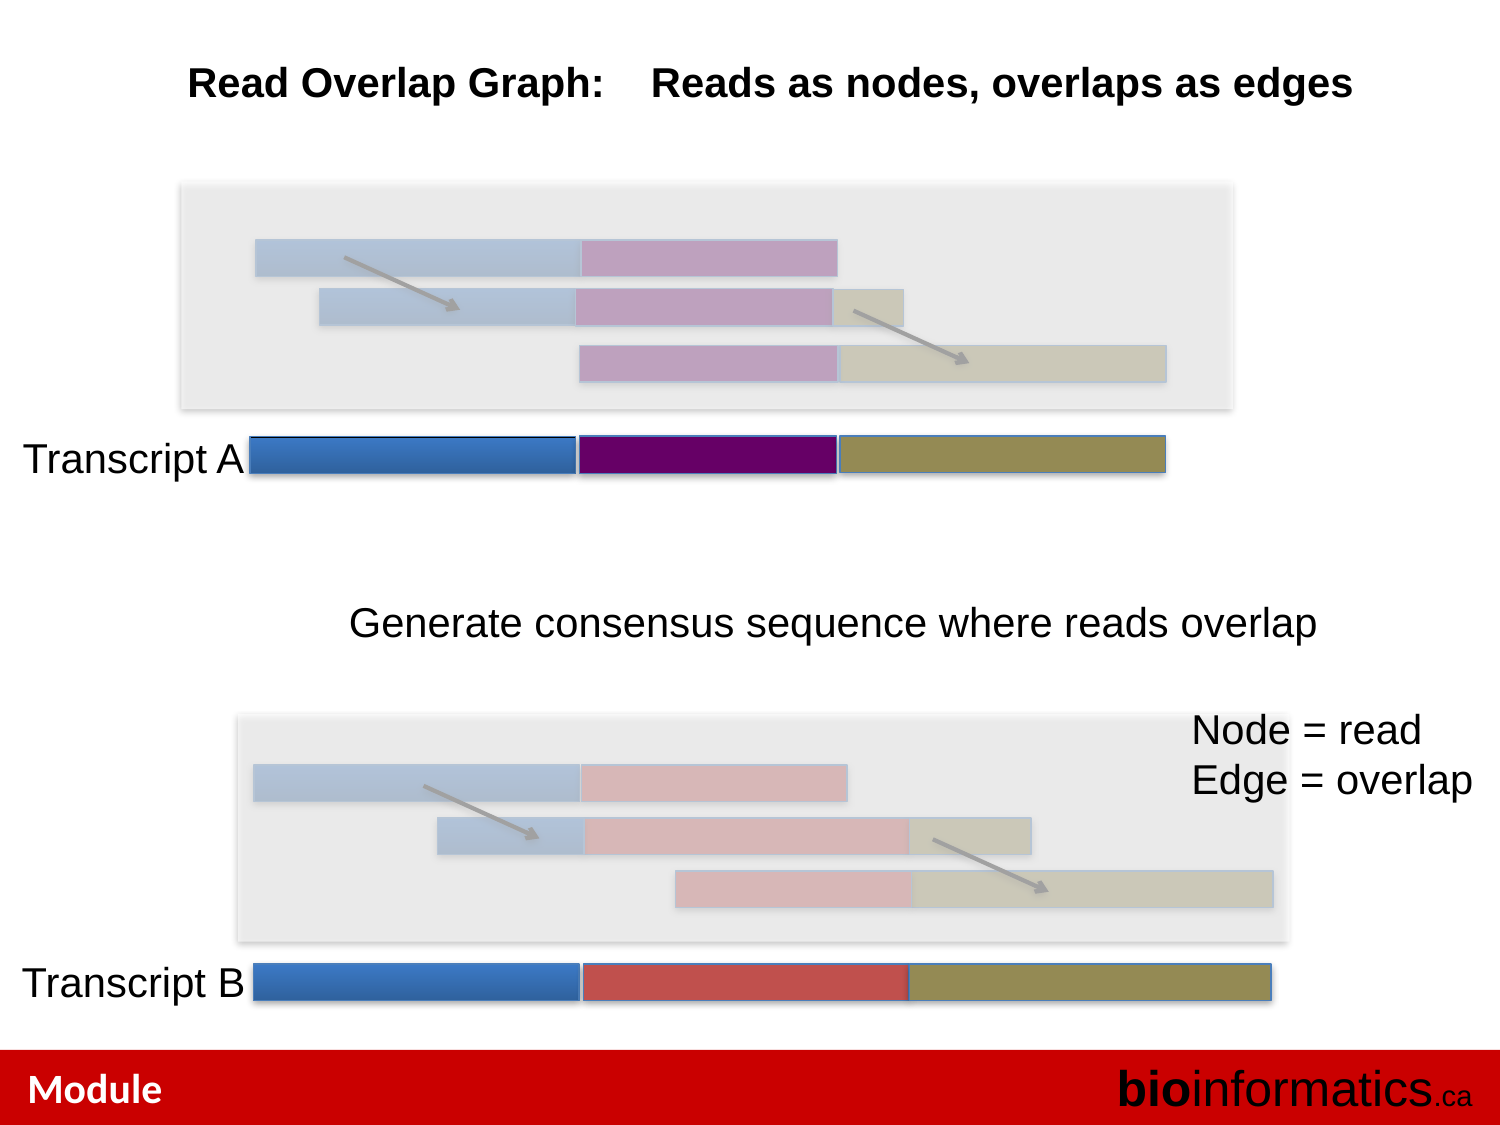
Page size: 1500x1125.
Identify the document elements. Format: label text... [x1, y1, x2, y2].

text_box Read Overlap Graph: Reads as nodes, overlaps as edges [172, 48, 1369, 114]
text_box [5, 424, 1166, 491]
text_box Generate consensus sequence where reads overlap [322, 588, 1334, 654]
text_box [253, 764, 1274, 909]
text_box [181, 181, 1234, 410]
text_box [343, 256, 461, 310]
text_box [5, 947, 1272, 1014]
text_box Node = read Edge = overlap [1176, 695, 1489, 811]
text_box [237, 713, 1290, 942]
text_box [255, 239, 1167, 383]
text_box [423, 785, 540, 839]
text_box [932, 838, 1049, 892]
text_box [853, 310, 970, 364]
